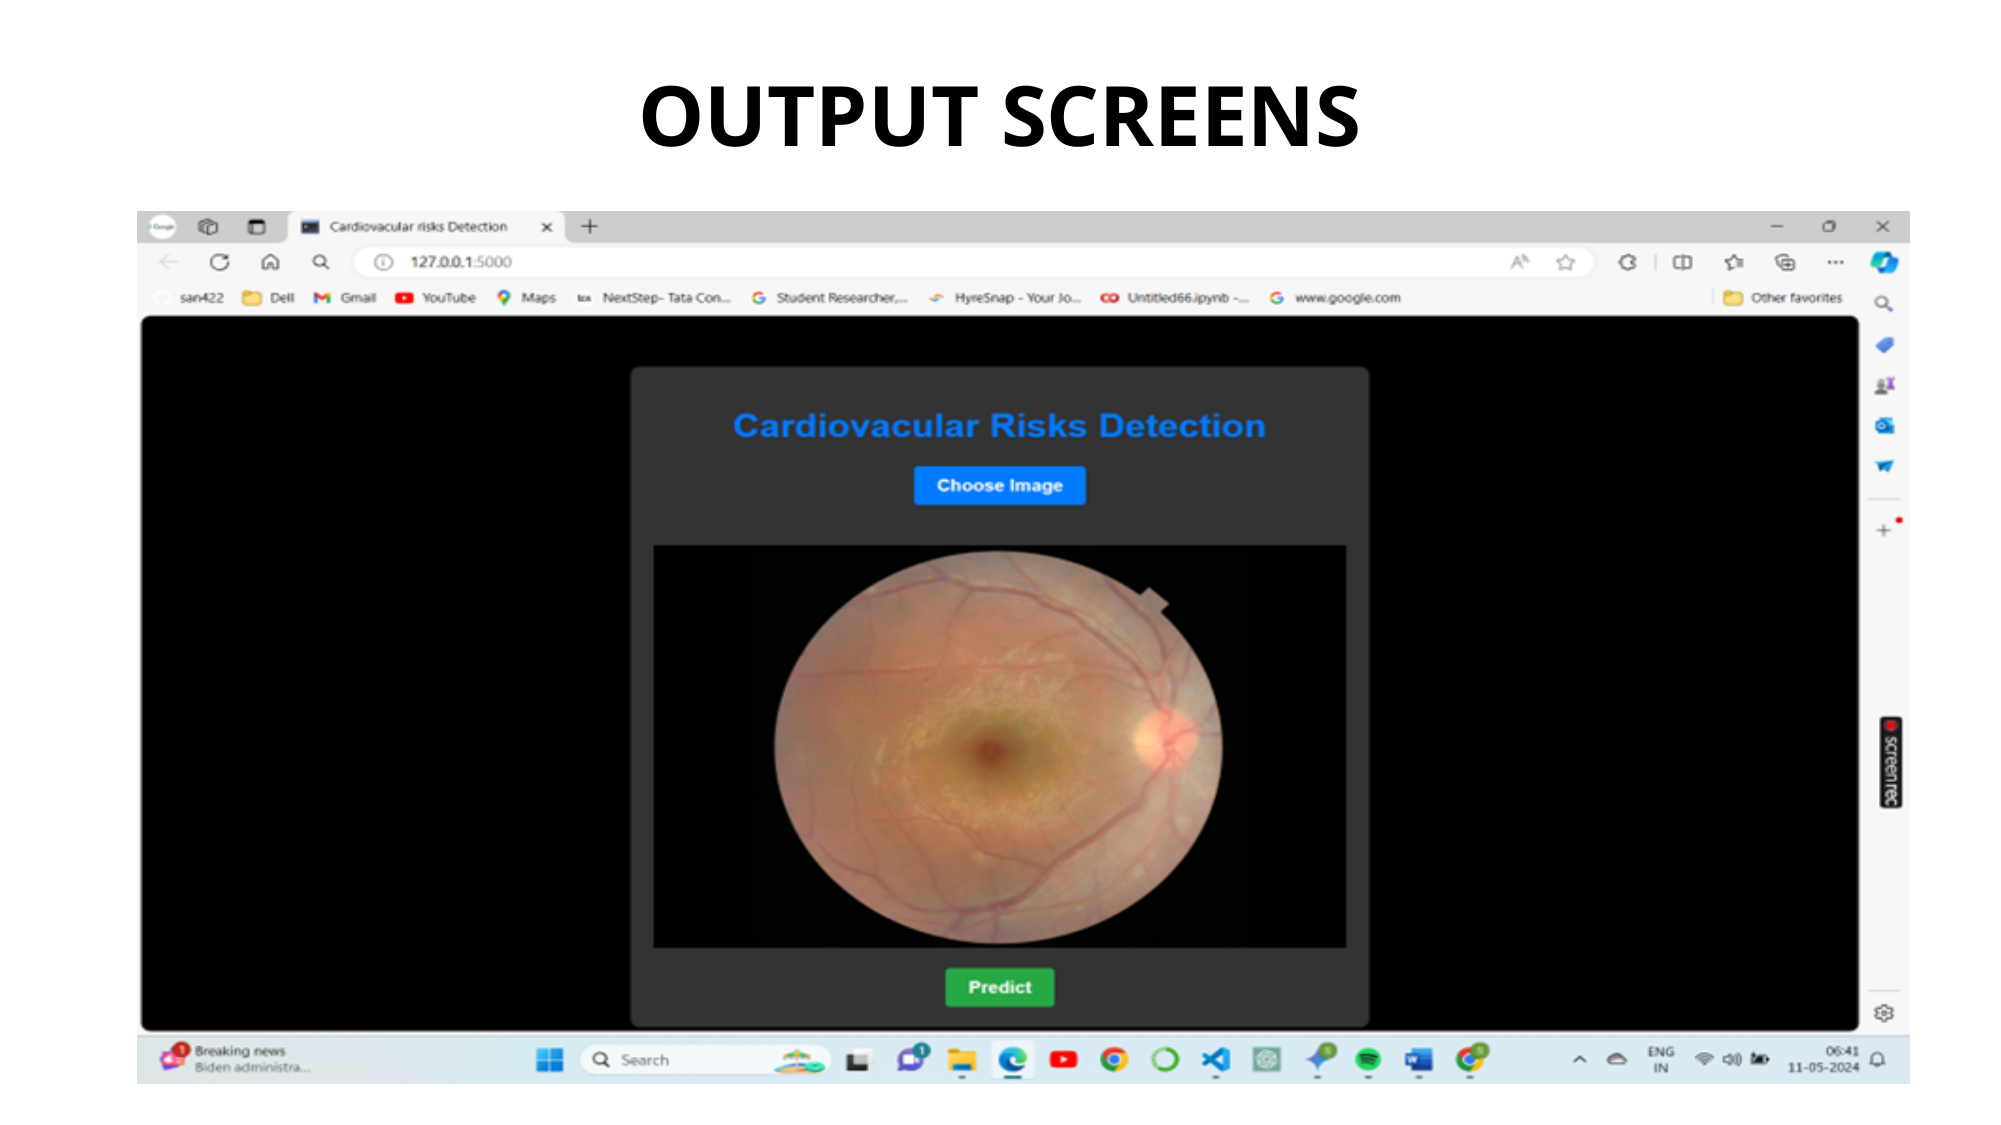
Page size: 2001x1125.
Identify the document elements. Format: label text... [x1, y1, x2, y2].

title OUTPUT SCREENS [137, 59, 1863, 210]
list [137, 210, 1911, 1084]
